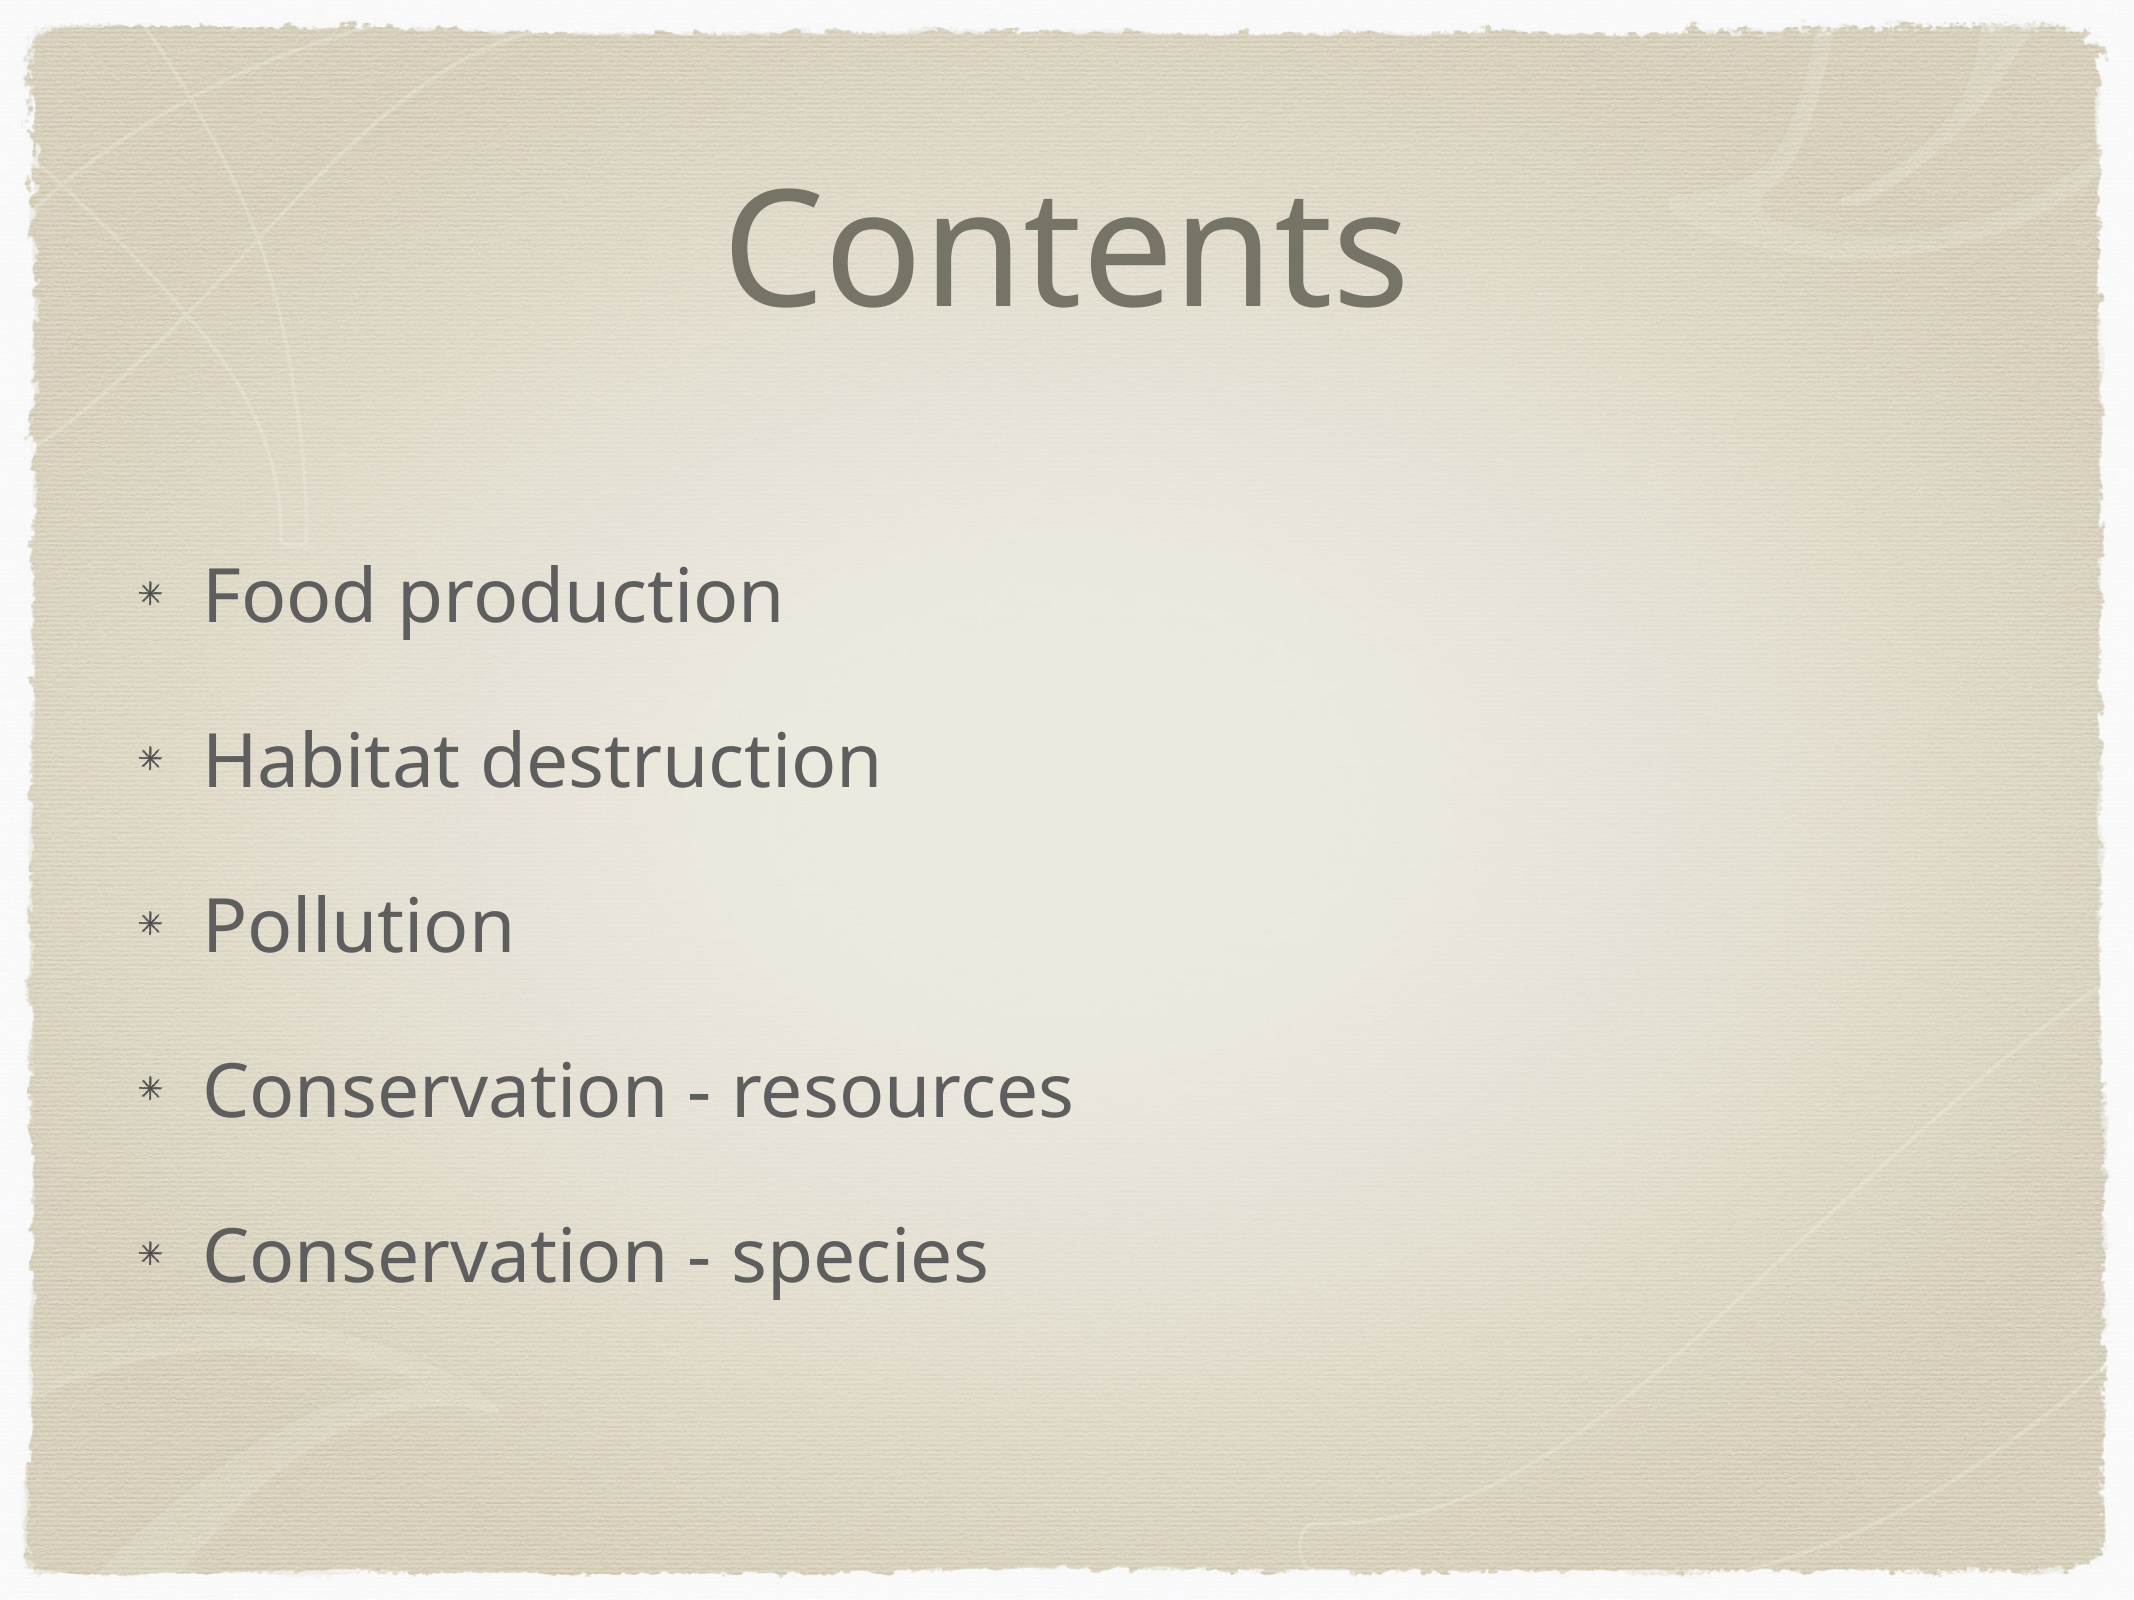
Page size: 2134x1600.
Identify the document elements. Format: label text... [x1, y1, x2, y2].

title Contents [128, 41, 2005, 443]
list Food production Habitat destruction Pollution Conservation - resources Conservation - species [128, 453, 2005, 1393]
picture [0, 0, 2134, 1600]
